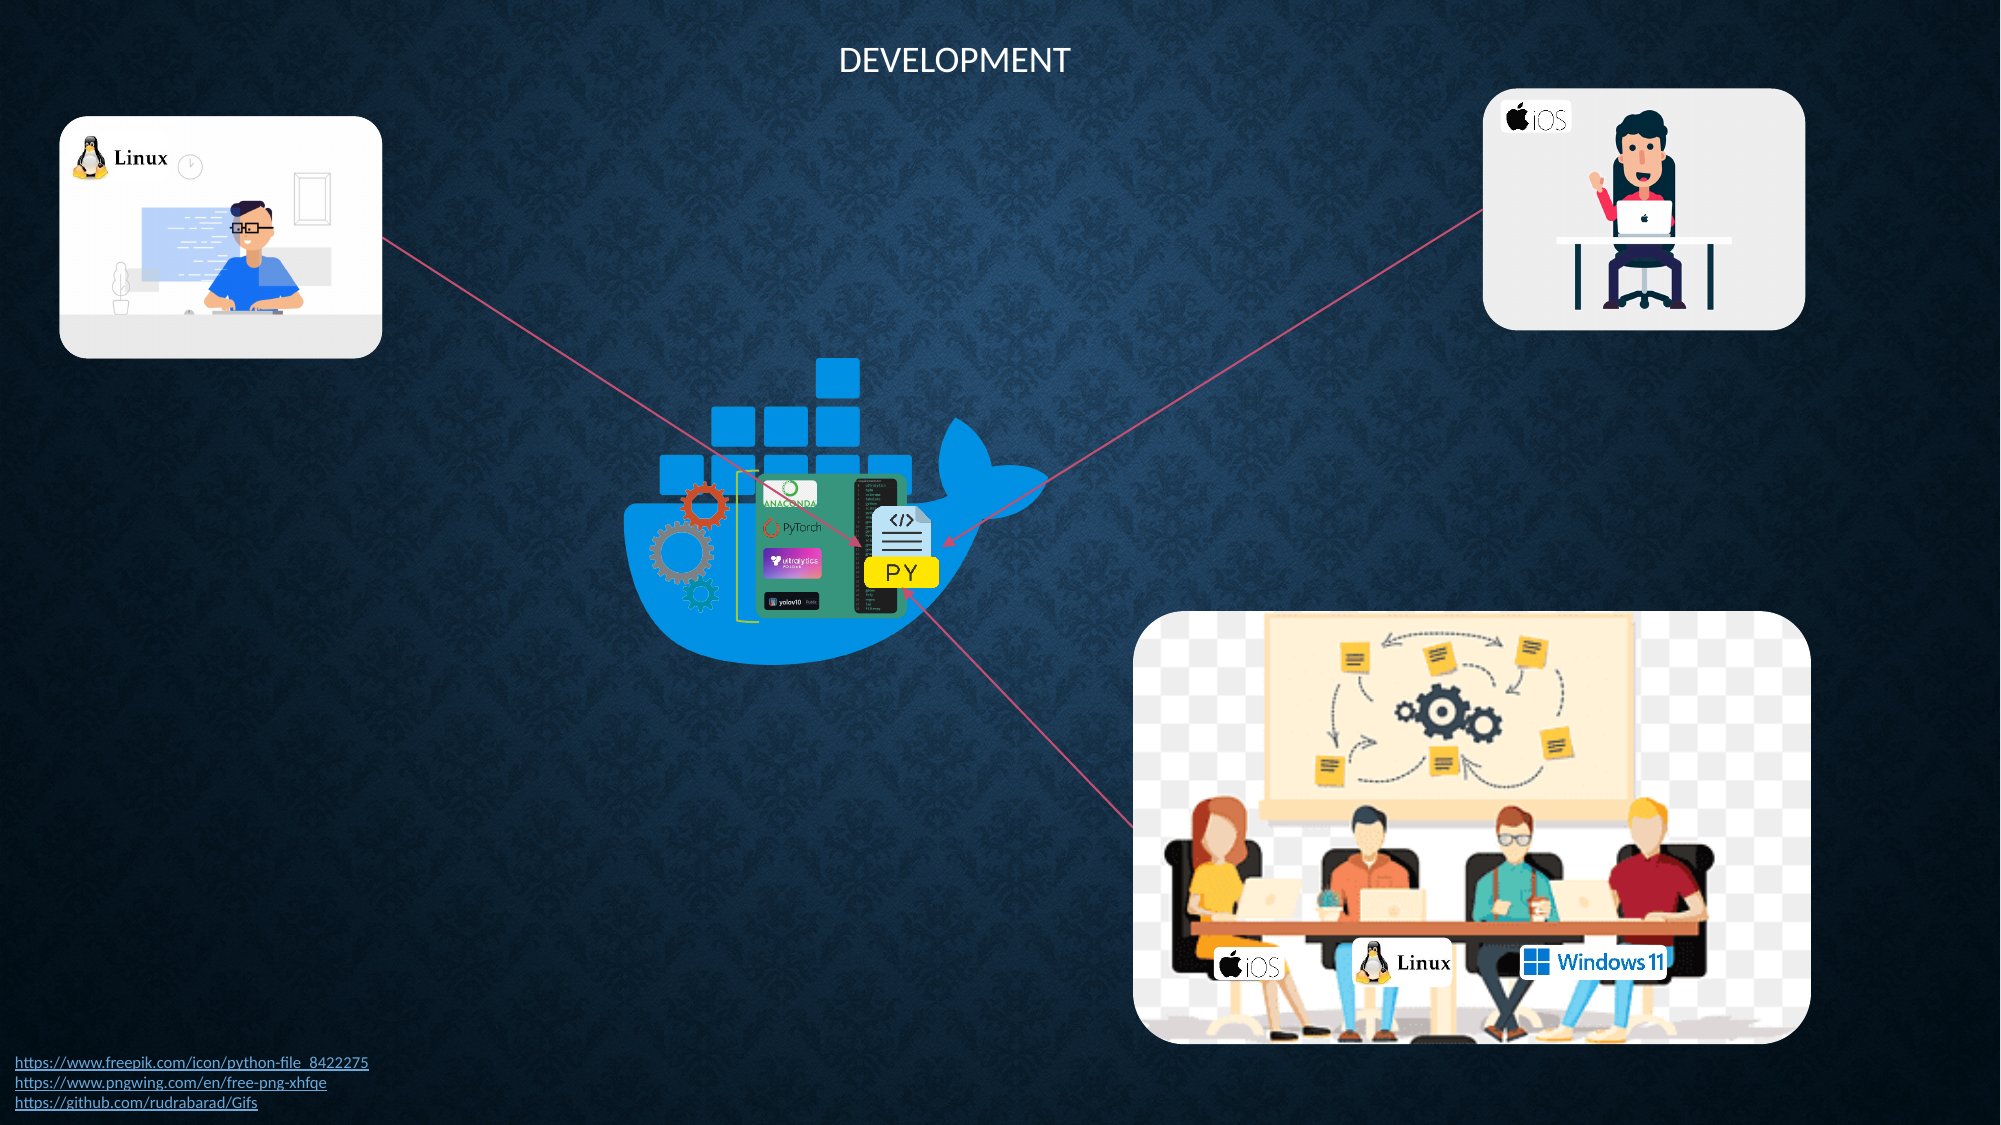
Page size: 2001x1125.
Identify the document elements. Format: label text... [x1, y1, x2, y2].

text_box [1132, 610, 1812, 1045]
picture [59, 115, 383, 359]
text_box DEVELOPMENT [824, 27, 1100, 88]
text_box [381, 236, 863, 548]
picture [1482, 87, 1806, 331]
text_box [901, 586, 1134, 829]
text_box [605, 310, 1064, 737]
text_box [941, 208, 1484, 548]
text_box https://www.freepik.com/icon/python-file_8422275 https://www.pngwing.com/en/free-png-xhfqe https://github.com/rudrabarad/Gifs [0, 1044, 428, 1119]
